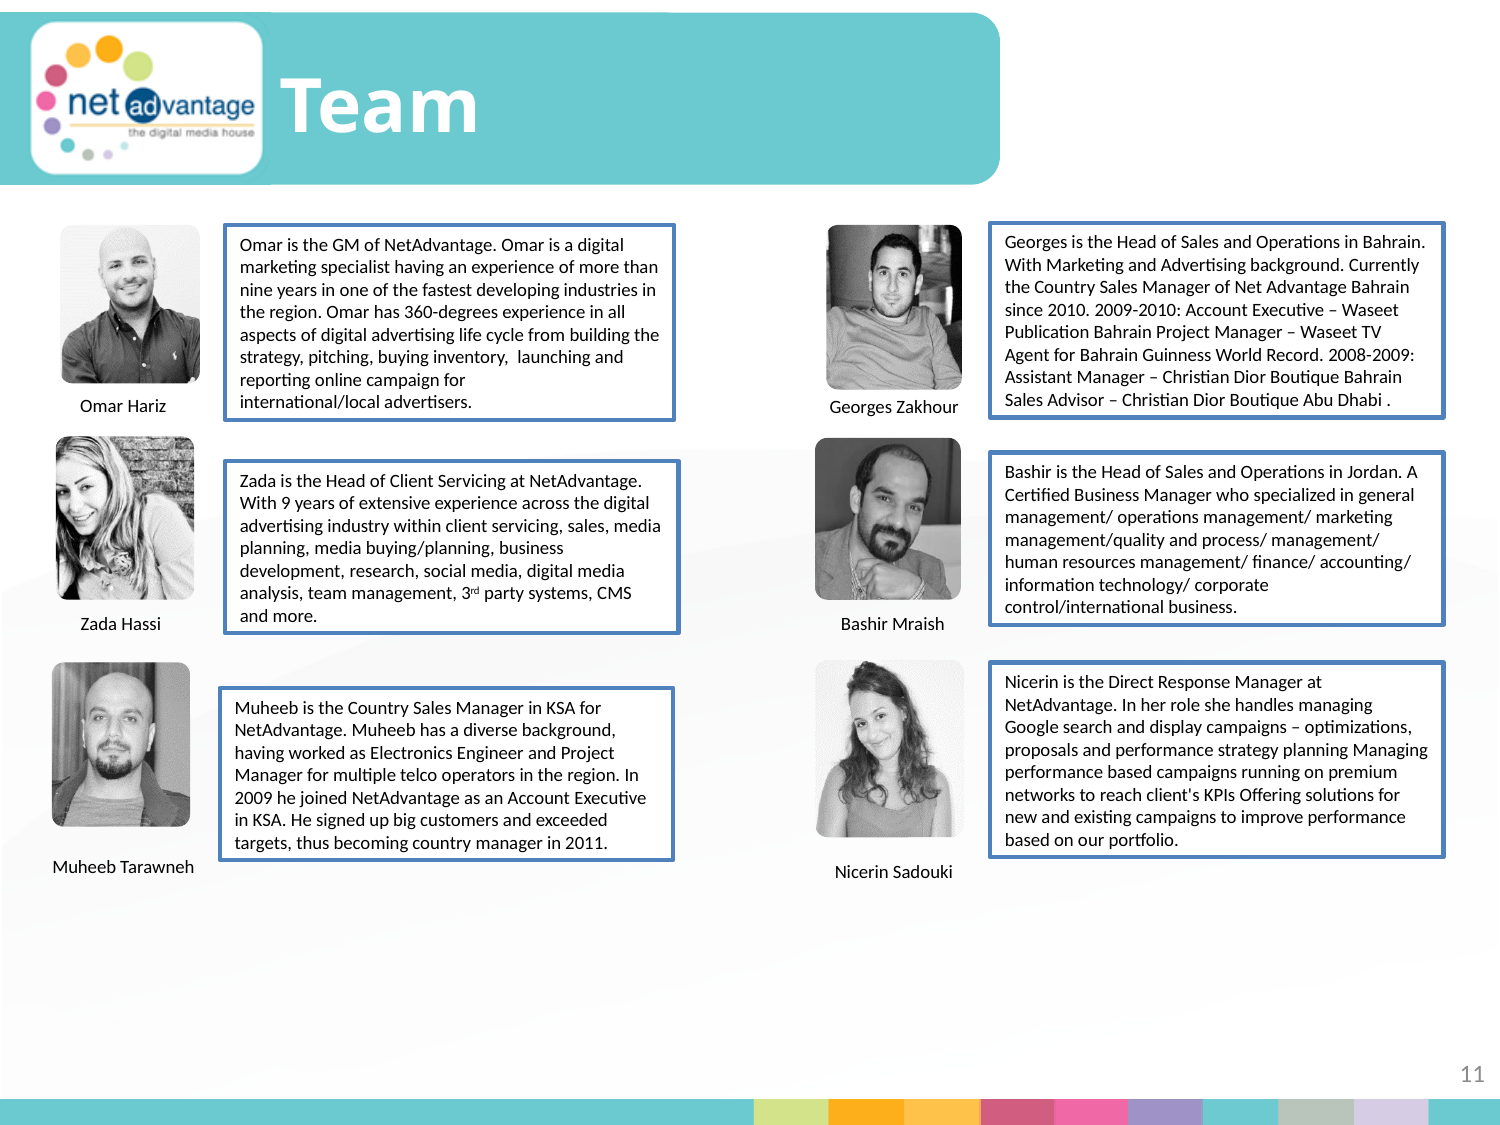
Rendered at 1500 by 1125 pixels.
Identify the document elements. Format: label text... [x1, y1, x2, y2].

text_box Nicerin is the Direct Response Manager at NetAdvantage. In her role she handles managing Google search and display campaigns – optimizations, proposals and performance strategy planning Managing performance based campaigns running on premium networks to reach client's KPIs Offering solutions for new and existing campaigns to improve performance based on our portfolio. [988, 660, 1446, 859]
text_box Omar is the GM of NetAdvantage. Omar is a digital marketing specialist having an experience of more than nine years in one of the fastest developing industries in the region. Omar has 360-degrees experience in all aspects of digital advertising life cycle from building the strategy, pitching, buying inventory, launching and reporting online campaign for international/local advertisers. [223, 223, 676, 422]
text_box Bashir Mraish [826, 607, 960, 642]
text_box Team [264, 49, 496, 155]
slide_number 11 [1149, 1042, 1500, 1103]
text_box Zada Hassi [65, 608, 176, 642]
text_box Georges Zakhour [814, 387, 974, 425]
text_box Muheeb is the Country Sales Manager in KSA for NetAdvantage. Muheeb has a diverse background, having worked as Electronics Engineer and Project Manager for multiple telco operators in the region. In 2009 he joined NetAdvantage as an Account Executive in KSA. He signed up big customers and exceeded targets, thus becoming country manager in 2011. [218, 686, 675, 862]
text_box Nicerin Sadouki [820, 851, 968, 890]
text_box Georges is the Head of Sales and Operations in Bahrain. With Marketing and Advertising background. Currently the Country Sales Manager of Net Advantage Bahrain since 2010. 2009-2010: Account Executive – Waseet Publication Bahrain Project Manager – Waseet TV Agent for Bahrain Guinness World Record. 2008-2009: Assistant Manager – Christian Dior Boutique Bahrain Sales Advisor – Christian Dior Boutique Abu Dhabi . [988, 221, 1446, 420]
text_box Muheeb Tarawneh [37, 847, 210, 885]
text_box Zada is the Head of Client Servicing at NetAdvantage. With 9 years of extensive experience across the digital advertising industry within client servicing, sales, media planning, media buying/planning, business development, research, social media, digital media analysis, team management, 3rd party systems, CMS and more. [223, 459, 681, 635]
text_box Bashir is the Head of Sales and Operations in Jordan. A Certified Business Manager who specialized in general management/ operations management/ marketing management/quality and process/ management/ human resources management/ finance/ accounting/ information technology/ corporate control/international business. [988, 450, 1446, 627]
picture [0, 0, 1500, 1125]
text_box Omar Hariz [65, 393, 182, 424]
